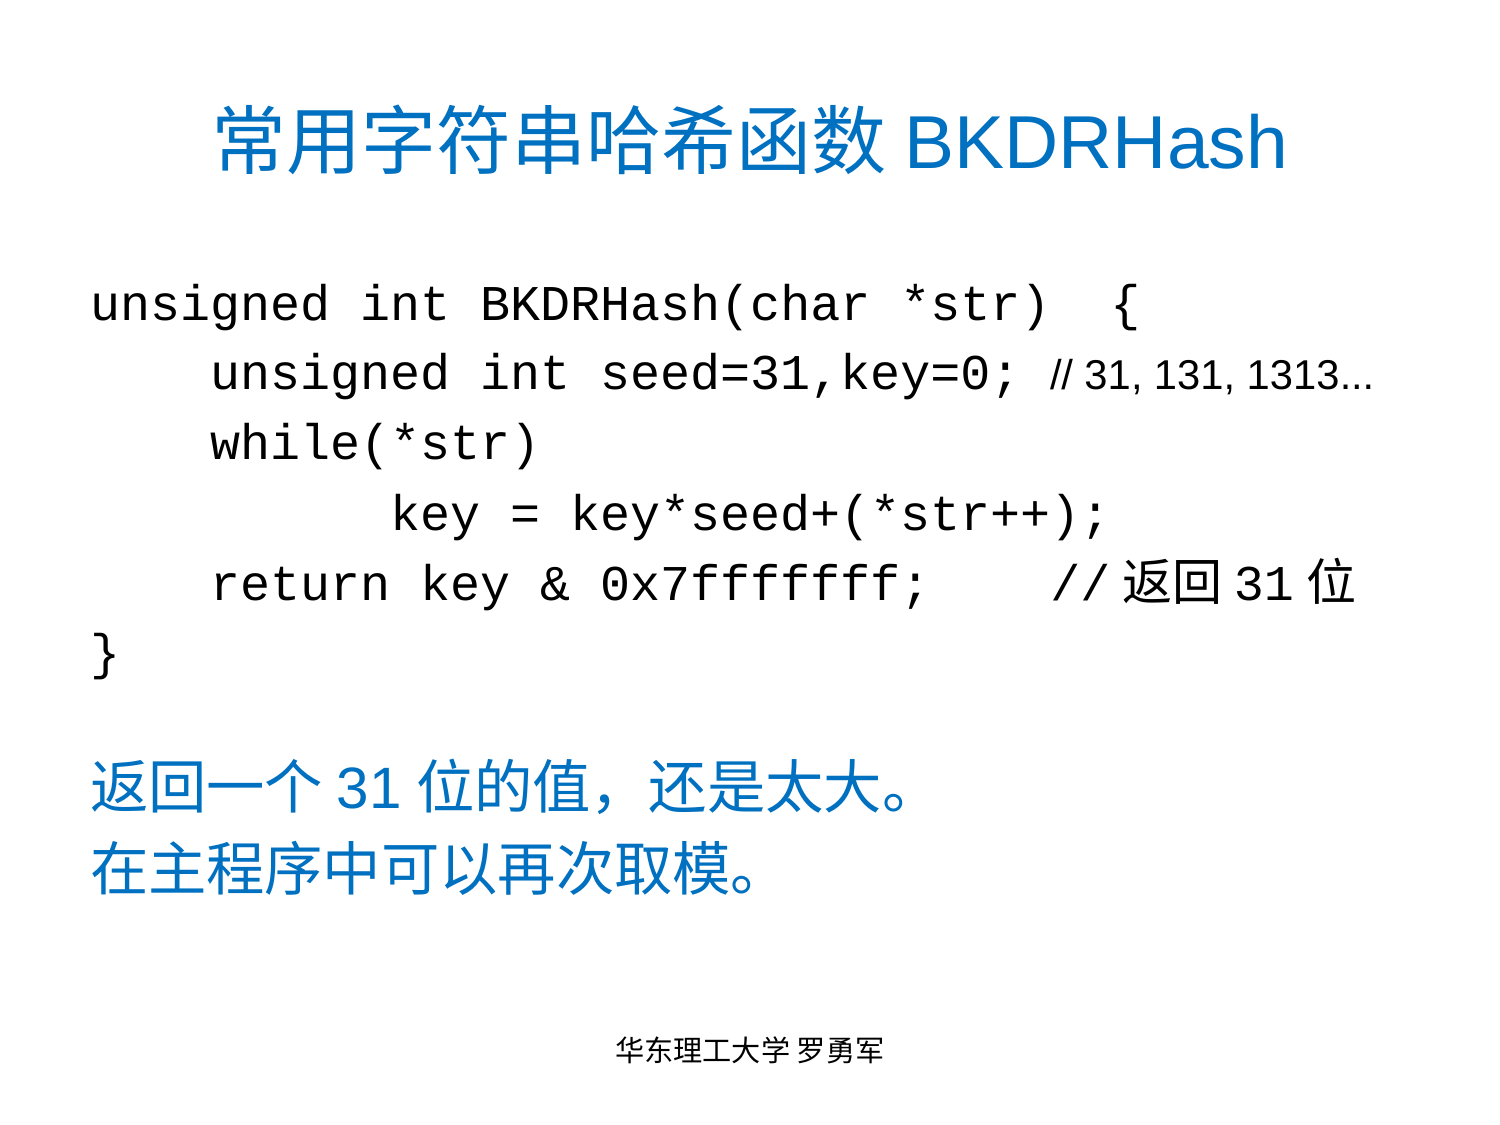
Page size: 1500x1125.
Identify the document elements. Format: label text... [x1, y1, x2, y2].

list unsigned int BKDRHash(char *str) { unsigned int seed=31,key=0; // 31, 131, 1313... while(*str) key = key*seed+(*str++); return key & 0x7fffffff; //返回31位 } 返回一个31位的值，还是太大。 在主程序中可以再次取模。 [75, 262, 1425, 1005]
footer 华东理工大学 罗勇军 [512, 1024, 988, 1103]
title 常用字符串哈希函数BKDRHash [75, 45, 1425, 233]
